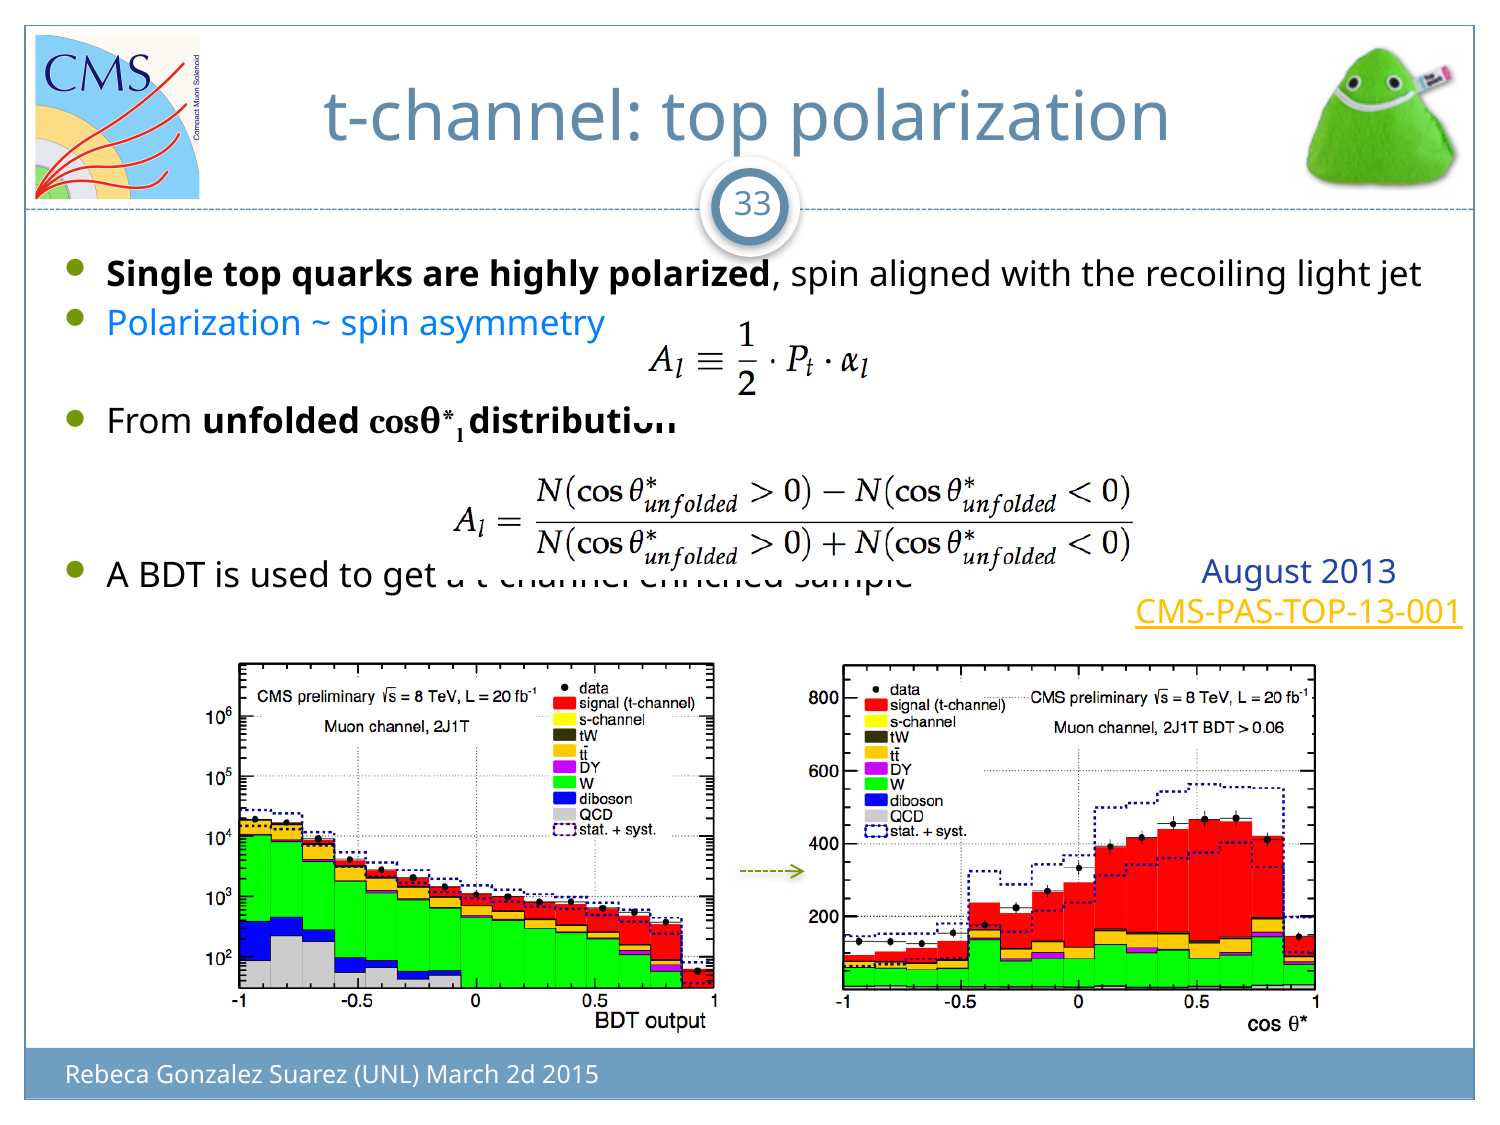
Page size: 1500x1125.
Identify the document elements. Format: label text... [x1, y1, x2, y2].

slide_number 33 [715, 168, 791, 241]
picture [630, 305, 883, 424]
picture [435, 458, 1140, 581]
picture [35, 35, 200, 199]
footer Rebeca Gonzalez Suarez (UNL) March 2d 2015 [50, 1051, 638, 1112]
picture [790, 652, 1330, 1038]
picture [1295, 42, 1467, 196]
title t-channel: top polarization [199, 37, 1296, 162]
text_box August 2013 CMS-PAS-TOP-13-001 [1120, 543, 1479, 643]
picture [194, 645, 727, 1035]
list Single top quarks are highly polarized, spin aligned with the recoiling light jet Polarization ~ spin asymmetry From unfolded cosθ*l distribution A BDT is used to get a t-channel enriched sample [49, 243, 1445, 639]
